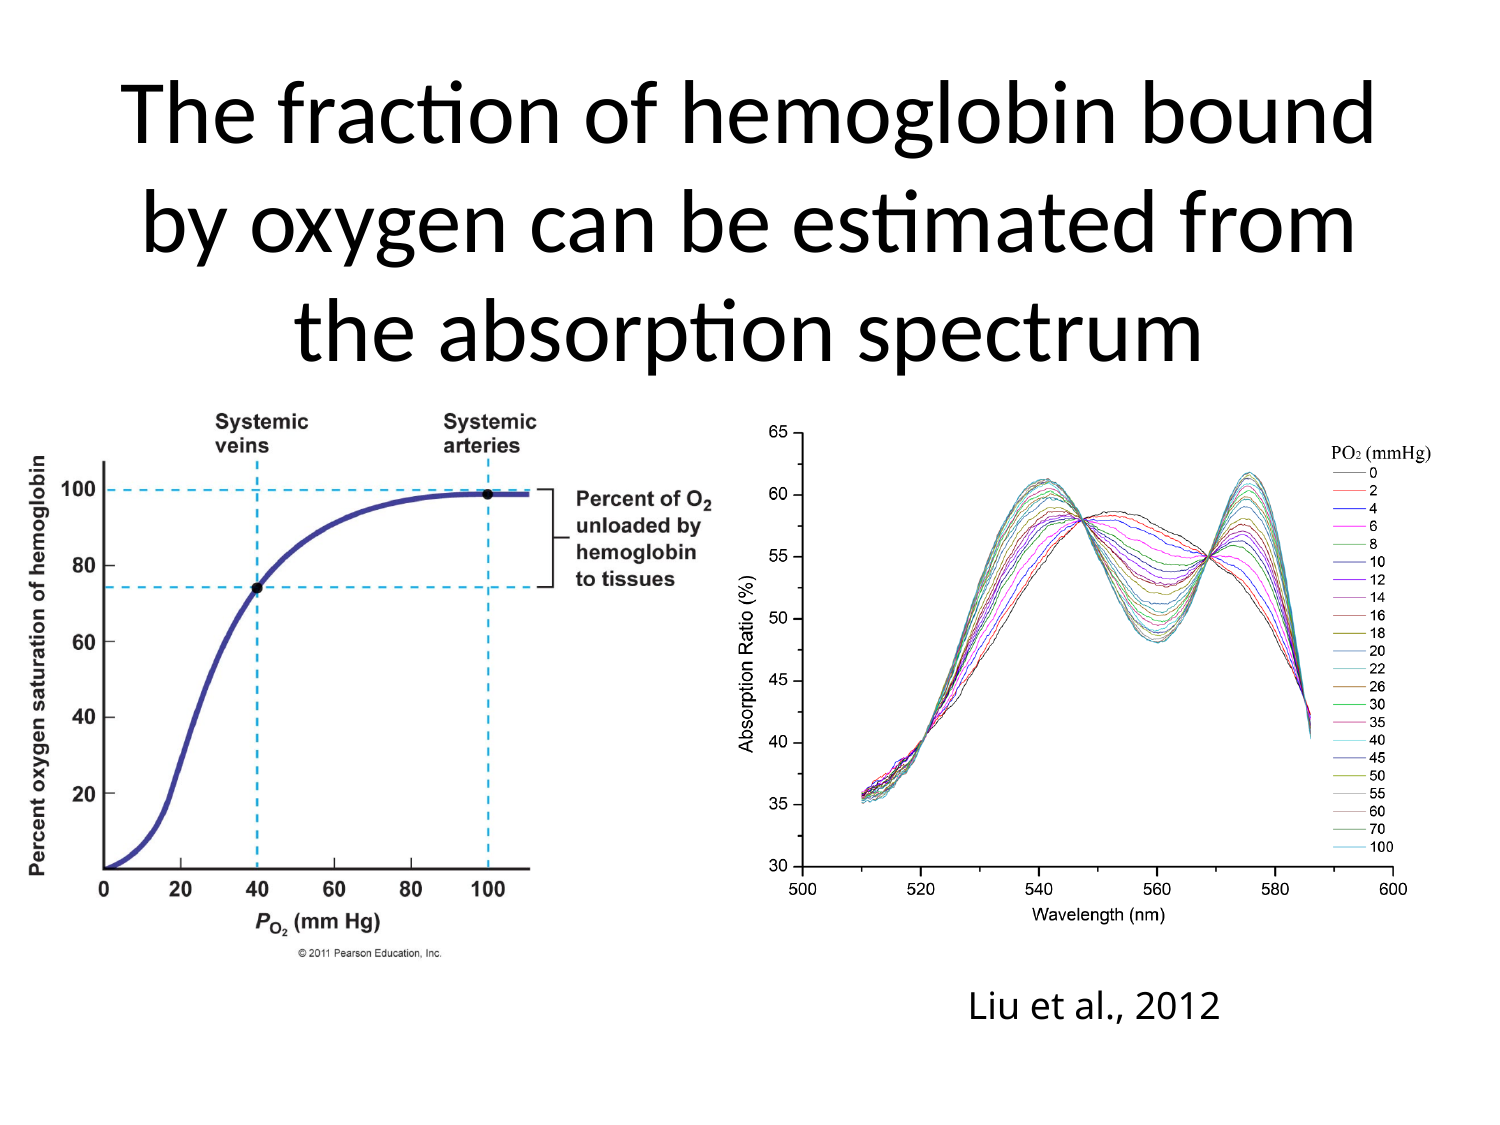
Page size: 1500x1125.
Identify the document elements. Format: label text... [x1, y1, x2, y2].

picture [14, 399, 726, 970]
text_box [737, 424, 1431, 1036]
title The fraction of hemoglobin bound by oxygen can be estimated from the absorption spectrum [75, 45, 1425, 388]
